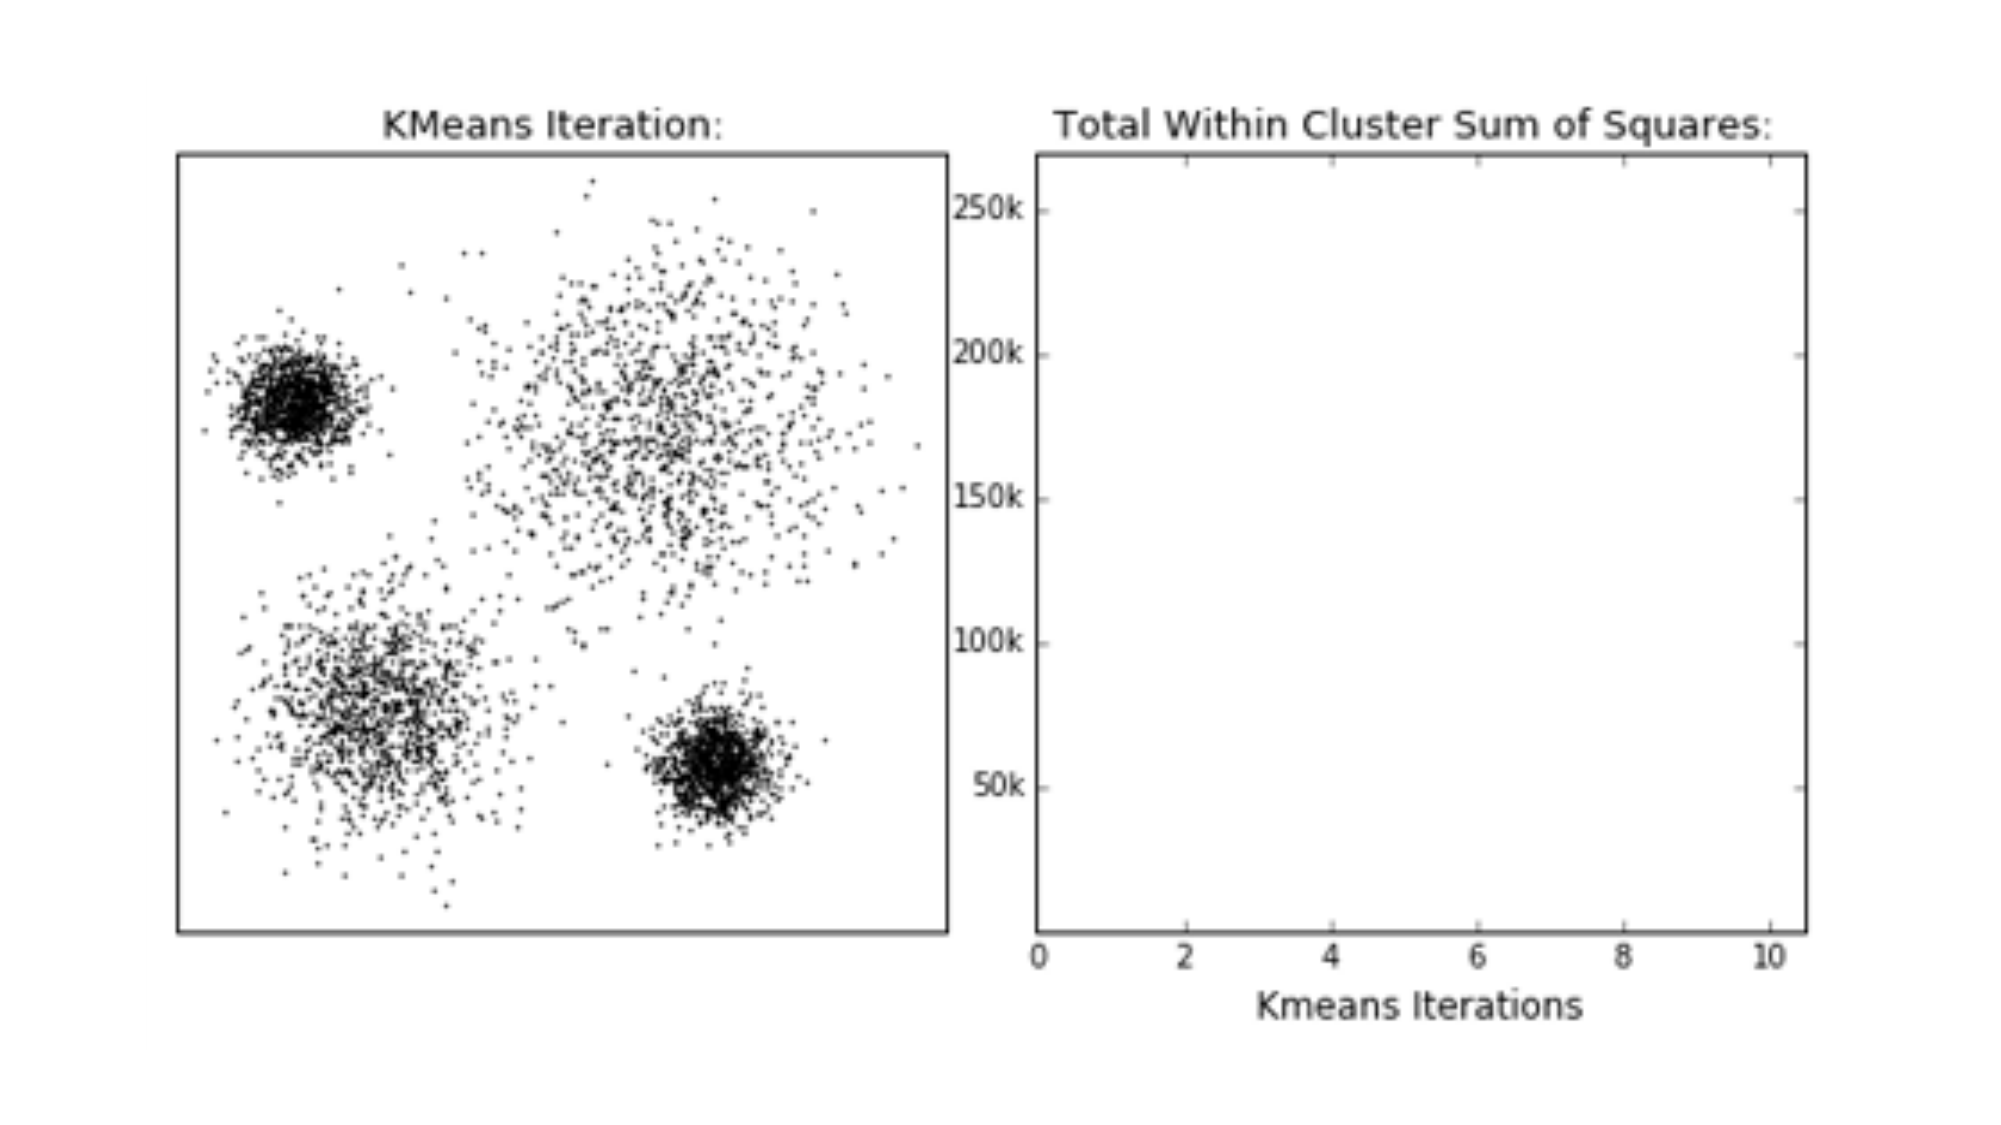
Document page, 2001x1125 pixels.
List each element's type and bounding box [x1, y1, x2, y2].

picture [145, 75, 1863, 1050]
